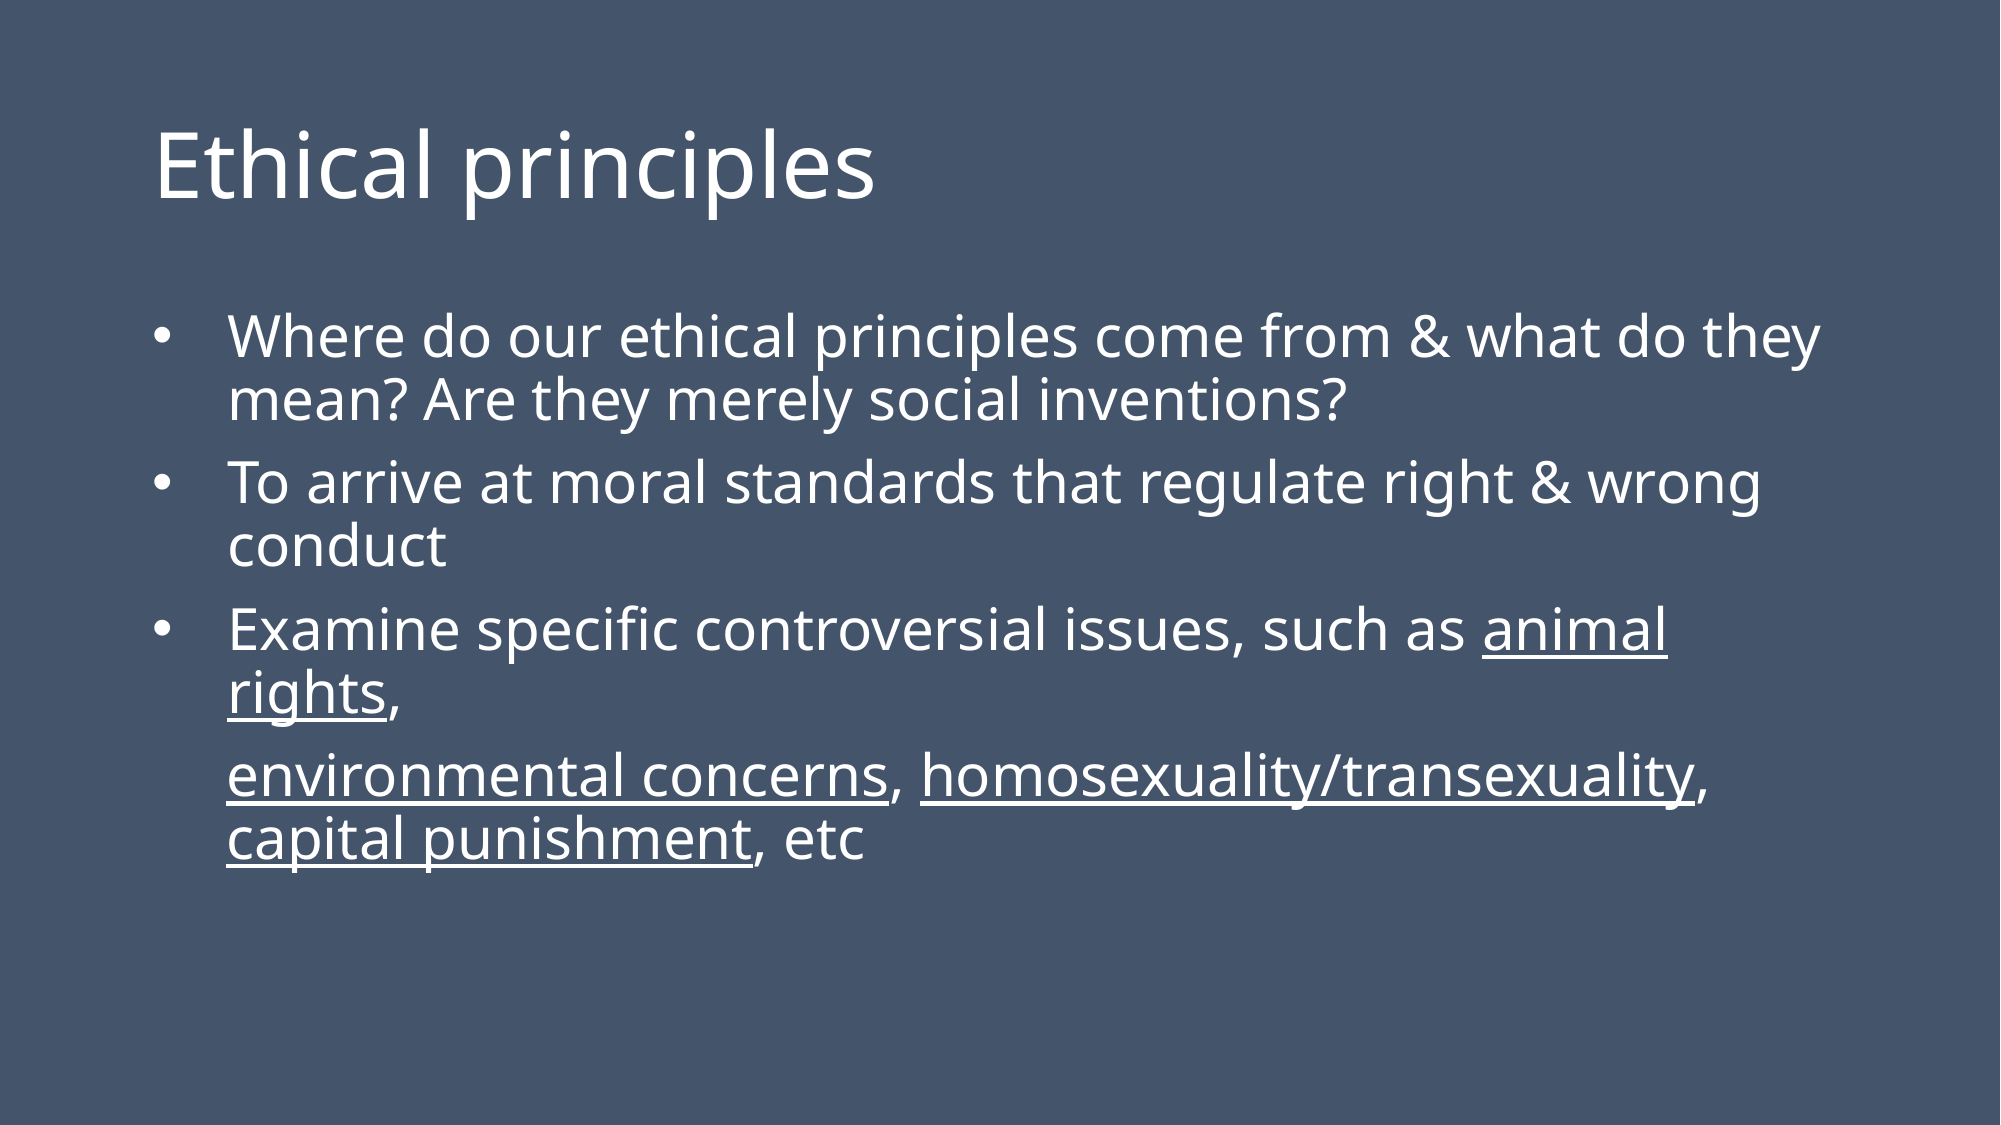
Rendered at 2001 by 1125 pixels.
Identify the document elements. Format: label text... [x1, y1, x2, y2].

list Where do our ethical principles come from & what do they mean? Are they merely social inventions? To arrive at moral standards that regulate right & wrong conduct Examine specific controversial issues, such as animal rights, environmental concerns, homosexuality/transexuality, capital punishment, etc [137, 299, 1863, 1014]
title Ethical principles [137, 59, 1863, 278]
